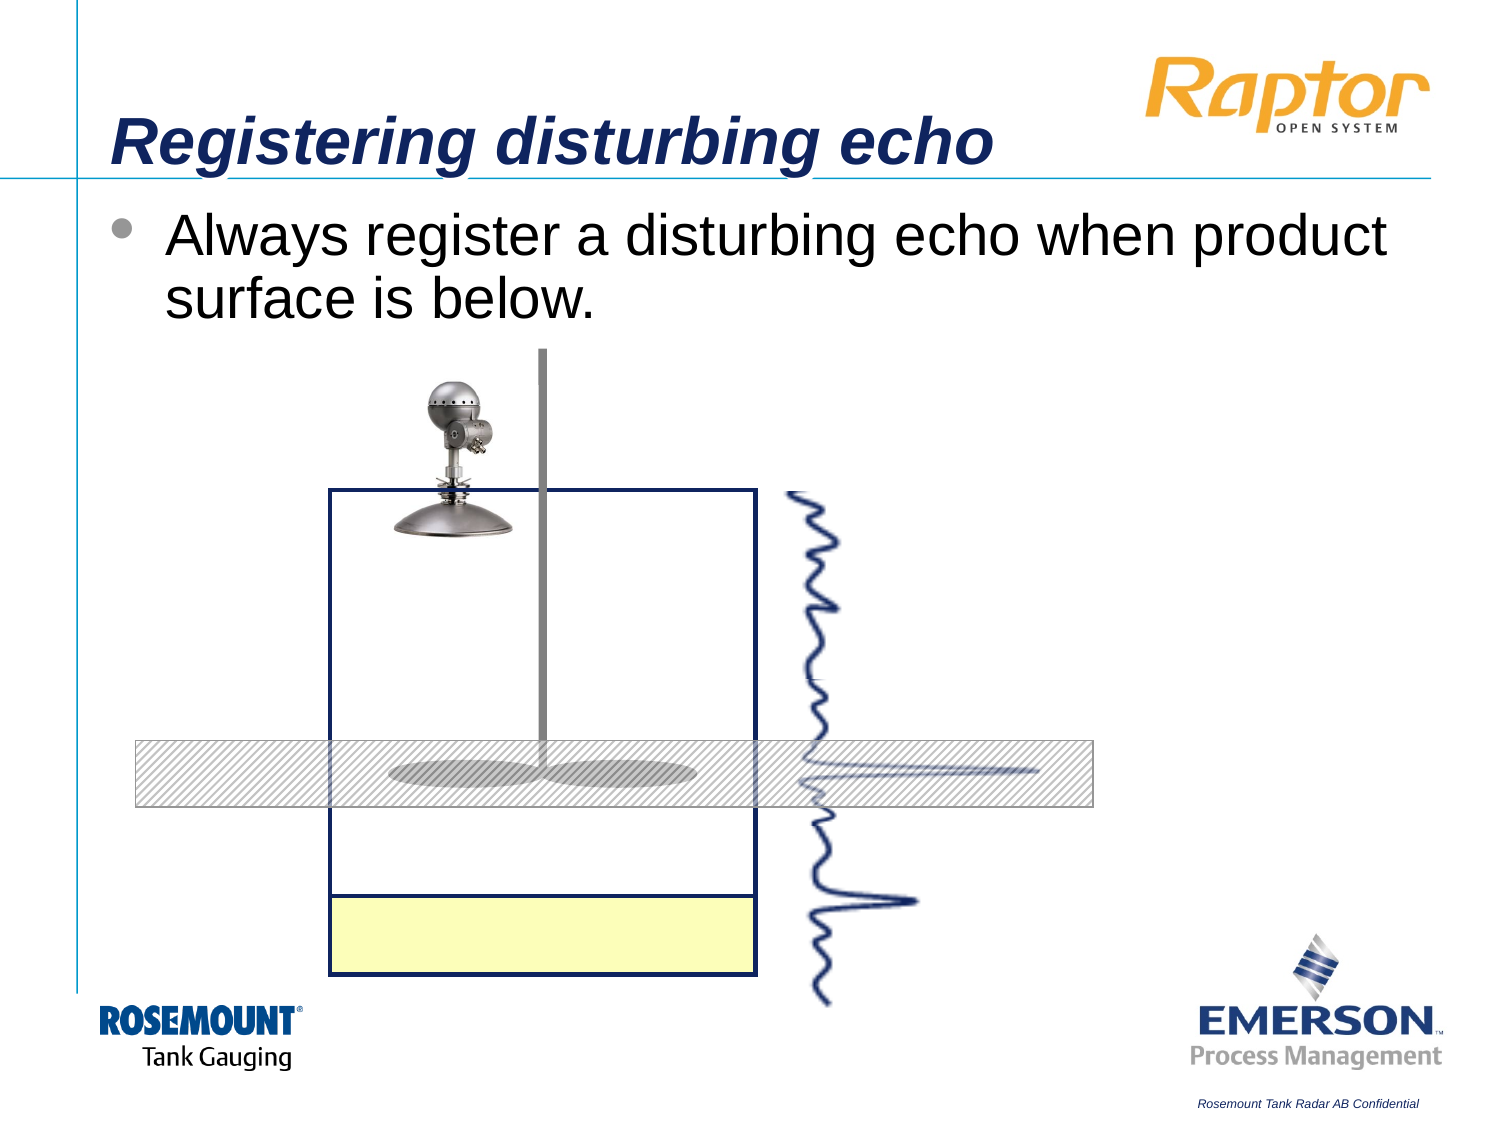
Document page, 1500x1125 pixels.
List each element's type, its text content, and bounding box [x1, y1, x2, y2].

picture [1173, 944, 1461, 1098]
picture [1235, 54, 1436, 135]
picture [776, 490, 1061, 1032]
picture [369, 357, 532, 574]
text_box [330, 944, 756, 975]
text_box [51, 18, 1230, 130]
text_box [849, 740, 1093, 807]
picture [100, 1005, 303, 1071]
text_box [135, 740, 795, 807]
list Always register a disturbing echo when product surface is below. [93, 197, 1463, 944]
title Registering disturbing echo [95, 66, 1342, 186]
